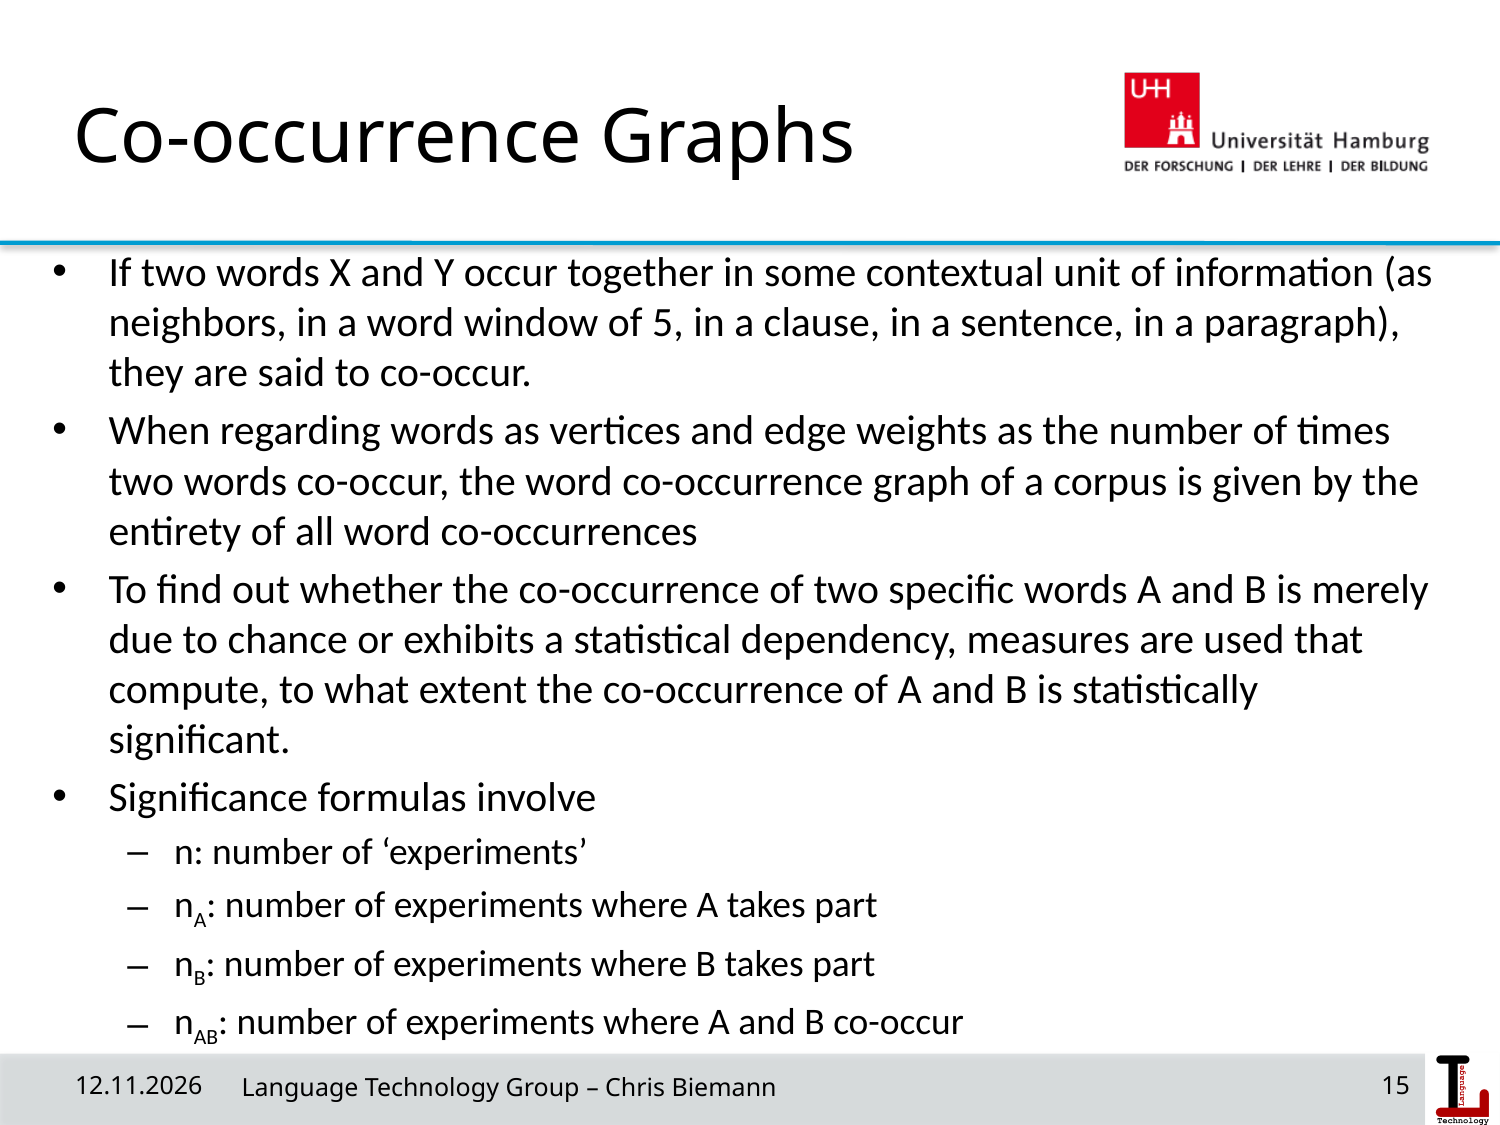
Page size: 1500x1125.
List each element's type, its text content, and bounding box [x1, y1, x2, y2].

text_box Language Technology Group – Chris Biemann [235, 1056, 978, 1117]
text_box 18/06/19 [74, 1056, 224, 1117]
title Co-occurrence Graphs [58, 80, 1187, 218]
list If two words X and Y occur together in some contextual unit of information (as neighbors, in a word window of 5, in a clause, in a sentence, in a paragraph), they are said to co-occur. When regarding words as vertices and edge weights as the number of times two words co-occur, the word co-occurrence graph of a corpus is given by the entirety of all word co-occurrences To ﬁnd out whether the co-occurrence of two speciﬁc words A and B is merely due to chance or exhibits a statistical dependency, measures are used that compute, to what extent the co-occurrence of A and B is statistically signiﬁcant. Significance formulas involve n: number of ‘experiments’ nA: number of experiments where A takes part nB: number of experiments where B takes part nAB: number of experiments where A and B co-occur [37, 237, 1455, 1024]
picture [1425, 1052, 1500, 1125]
slide_number 15 [1196, 1056, 1425, 1117]
